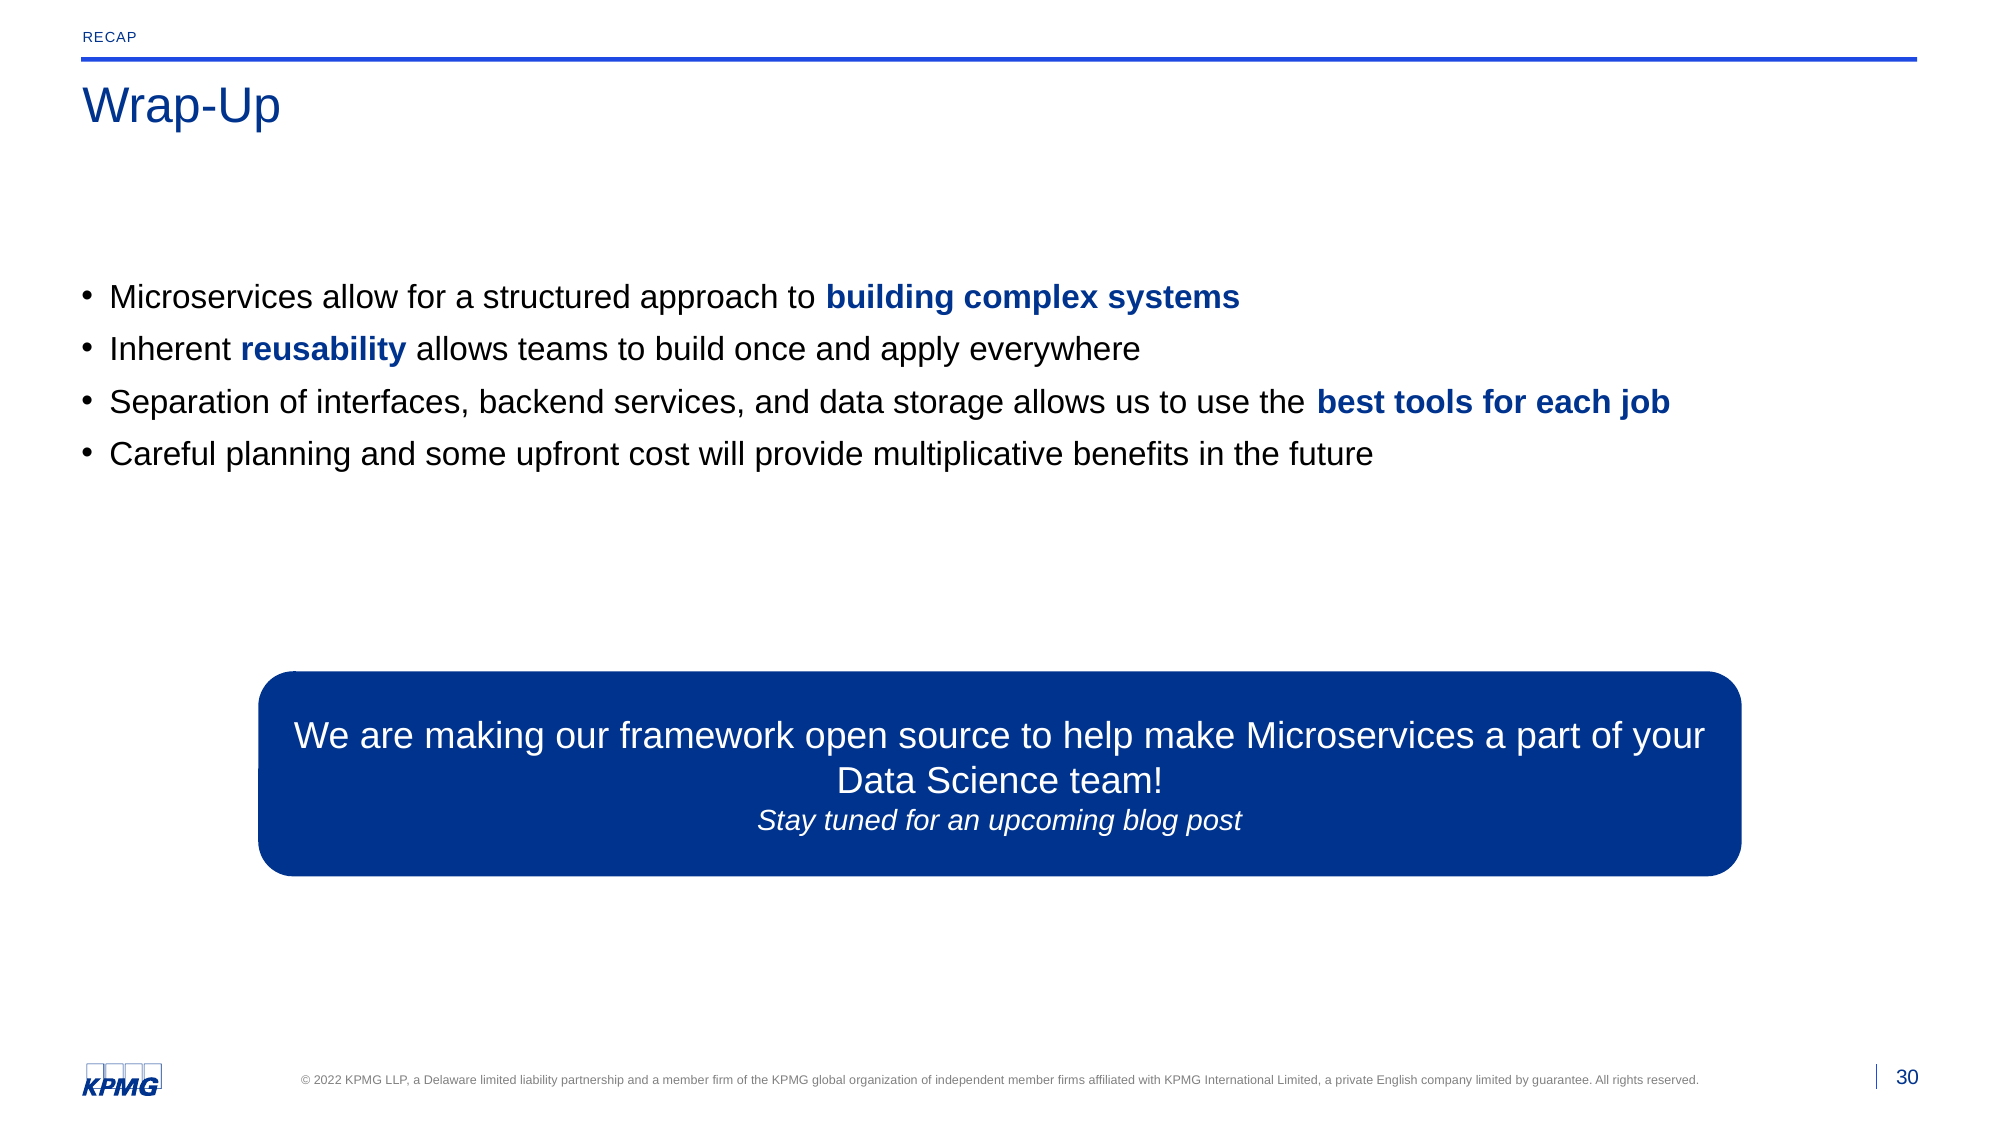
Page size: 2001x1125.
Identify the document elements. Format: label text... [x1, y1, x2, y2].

text_box We are making our framework open source to help make Microservices a part of your Data Science team! Stay tuned for an upcoming blog post [258, 671, 1742, 877]
list Recap [82, 26, 1919, 47]
list Microservices allow for a structured approach to building complex systems Inherent reusability allows teams to build once and apply everywhere Separation of interfaces, backend services, and data storage allows us to use the best tools for each job Careful planning and some upfront cost will provide multiplicative benefits in the future [81, 275, 1919, 506]
title Wrap-Up [82, 72, 1919, 188]
